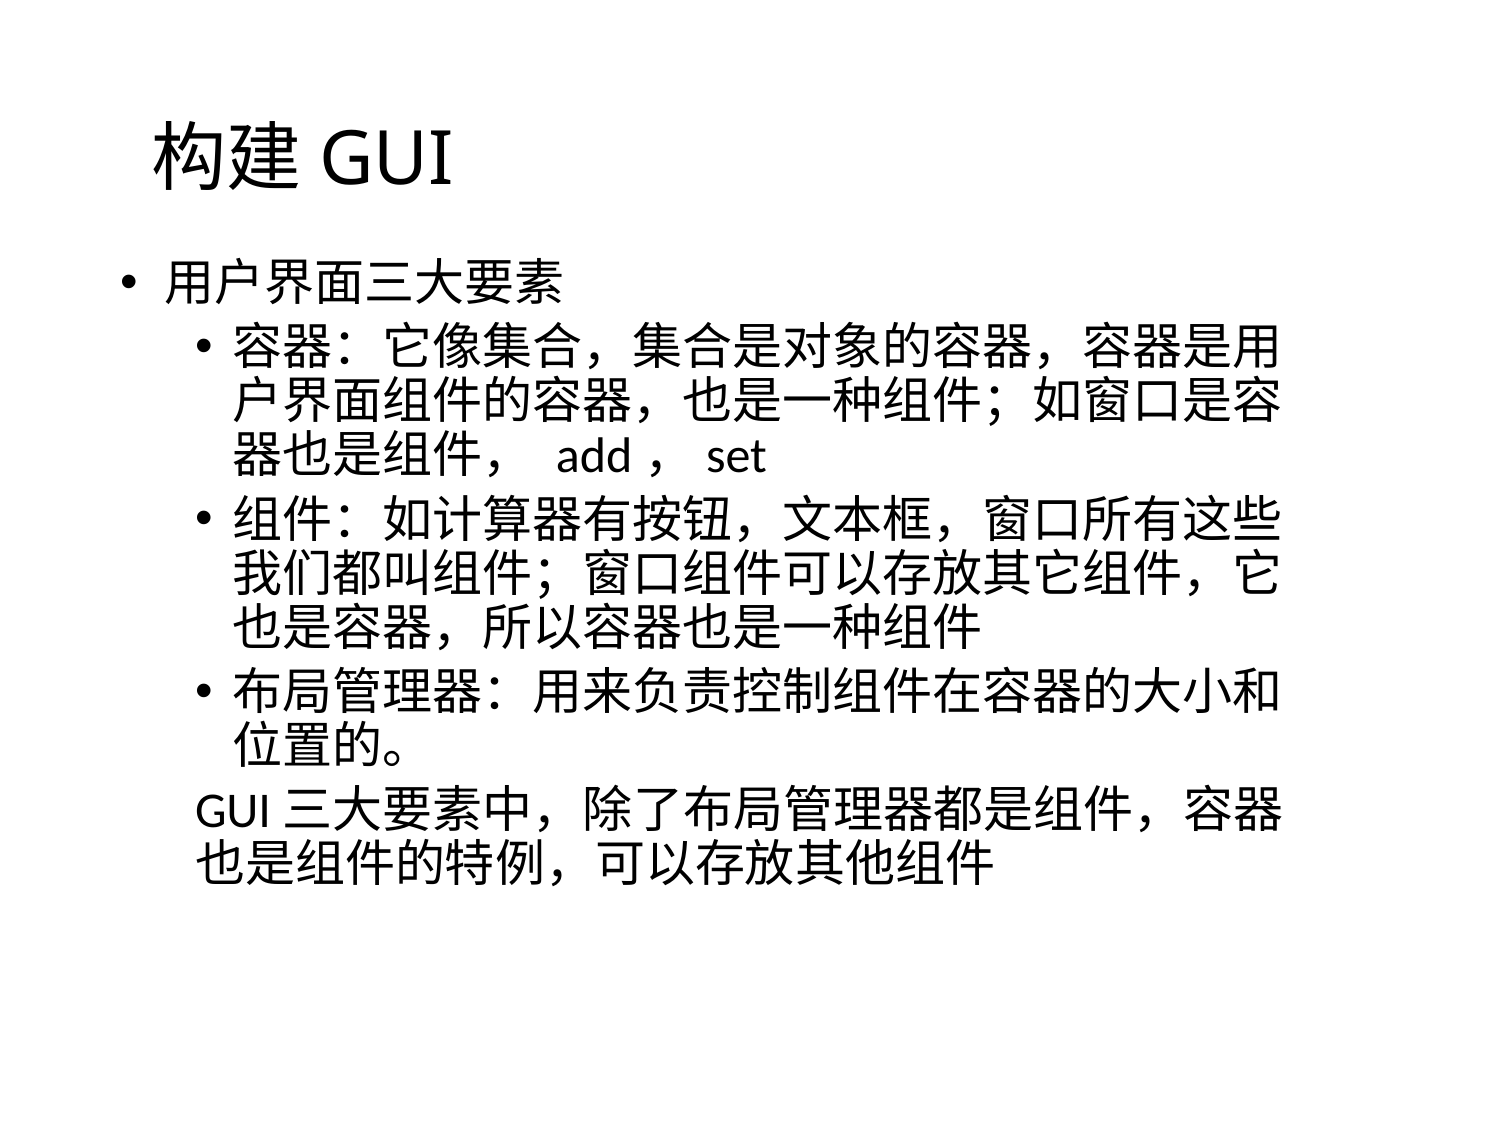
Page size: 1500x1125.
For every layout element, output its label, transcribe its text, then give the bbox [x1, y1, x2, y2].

list 用户界面三大要素 容器：它像集合，集合是对象的容器，容器是用户界面组件的容器，也是一种组件；如窗口是容器也是组件， add，set 组件：如计算器有按钮，文本框，窗口所有这些我们都叫组件；窗口组件可以存放其它组件，它也是容器，所以容器也是一种组件 布局管理器：用来负责控制组件在容器的大小和位置的。 GUI三大要素中，除了布局管理器都是组件，容器也是组件的特例，可以存放其他组件 [120, 257, 1312, 967]
title 构建GUI [151, 109, 1280, 201]
